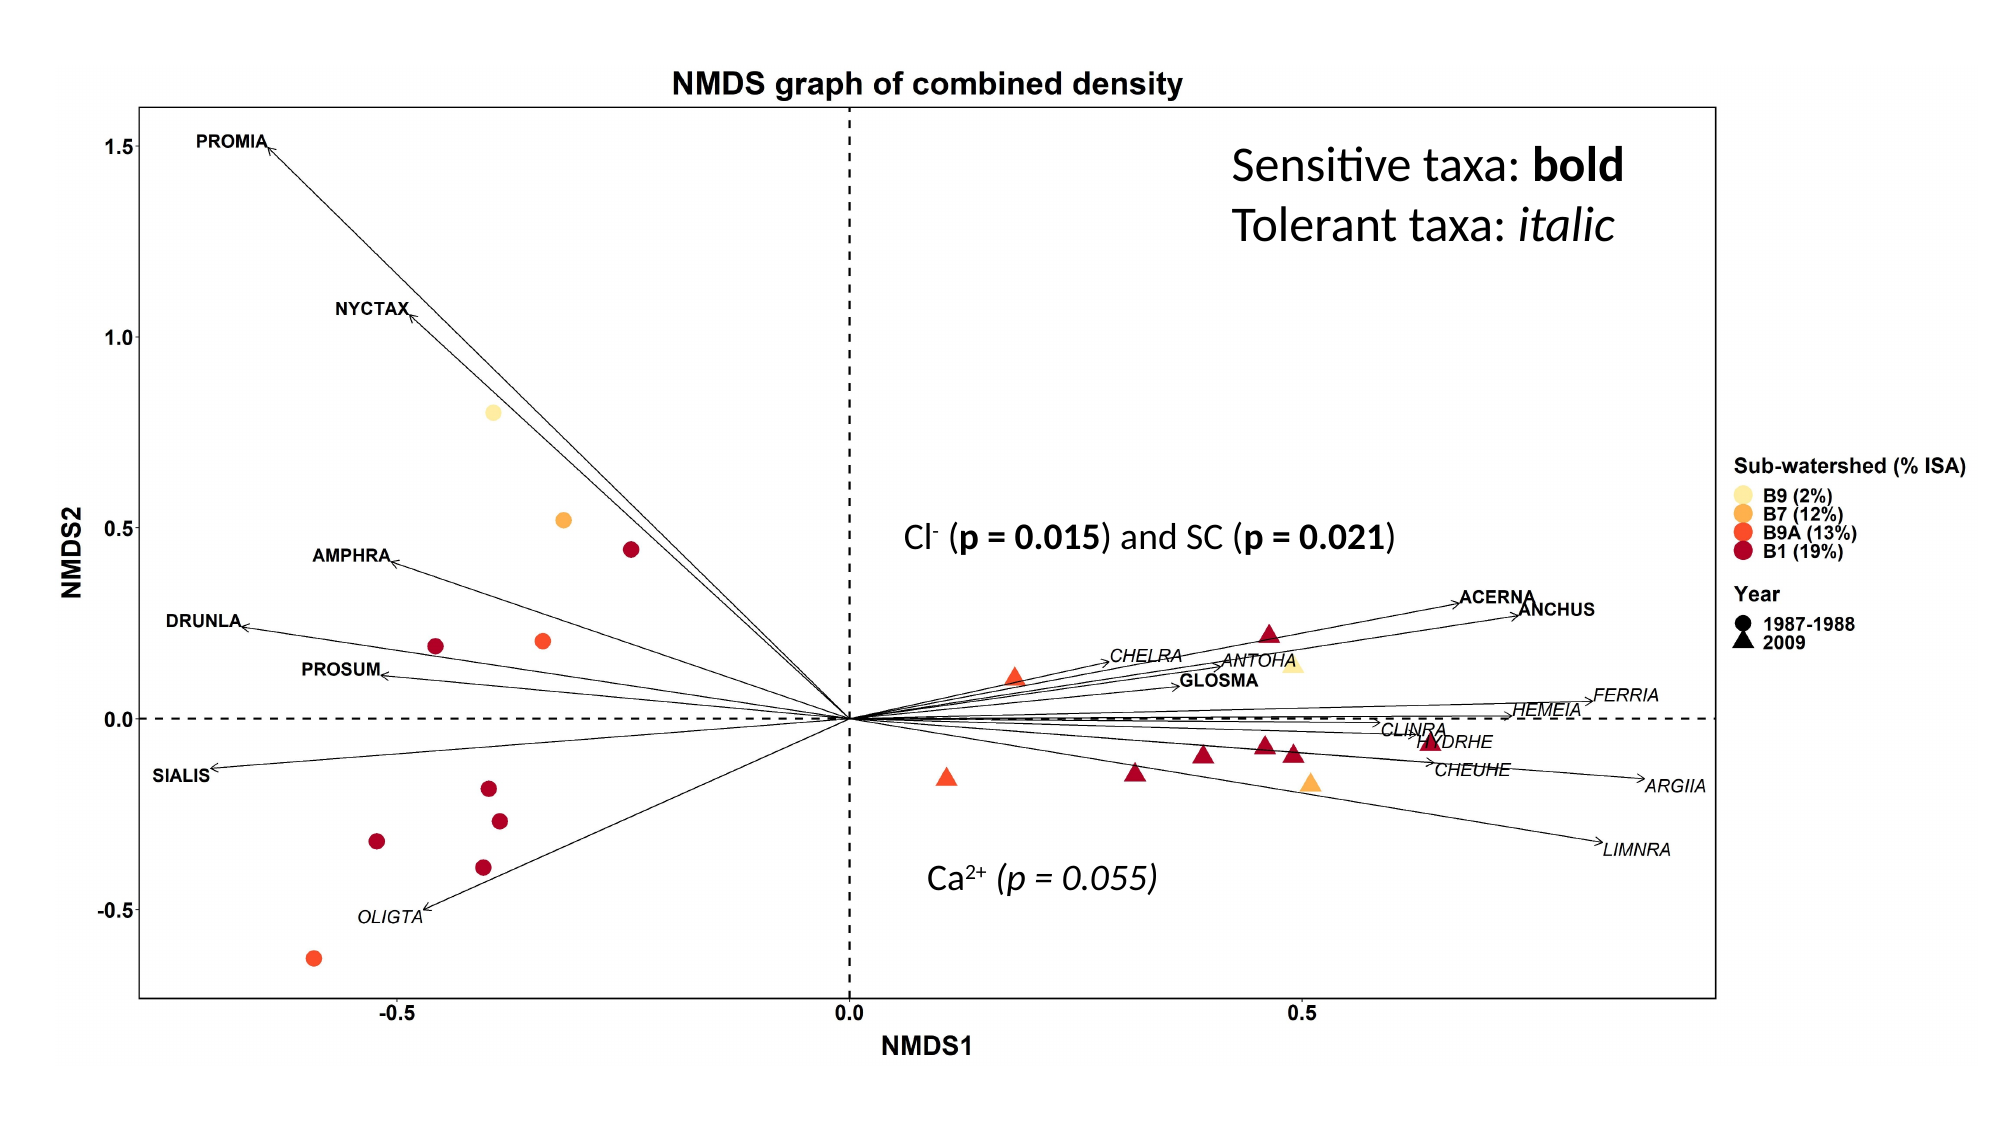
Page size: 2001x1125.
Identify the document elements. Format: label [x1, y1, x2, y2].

list [55, 65, 1978, 1066]
